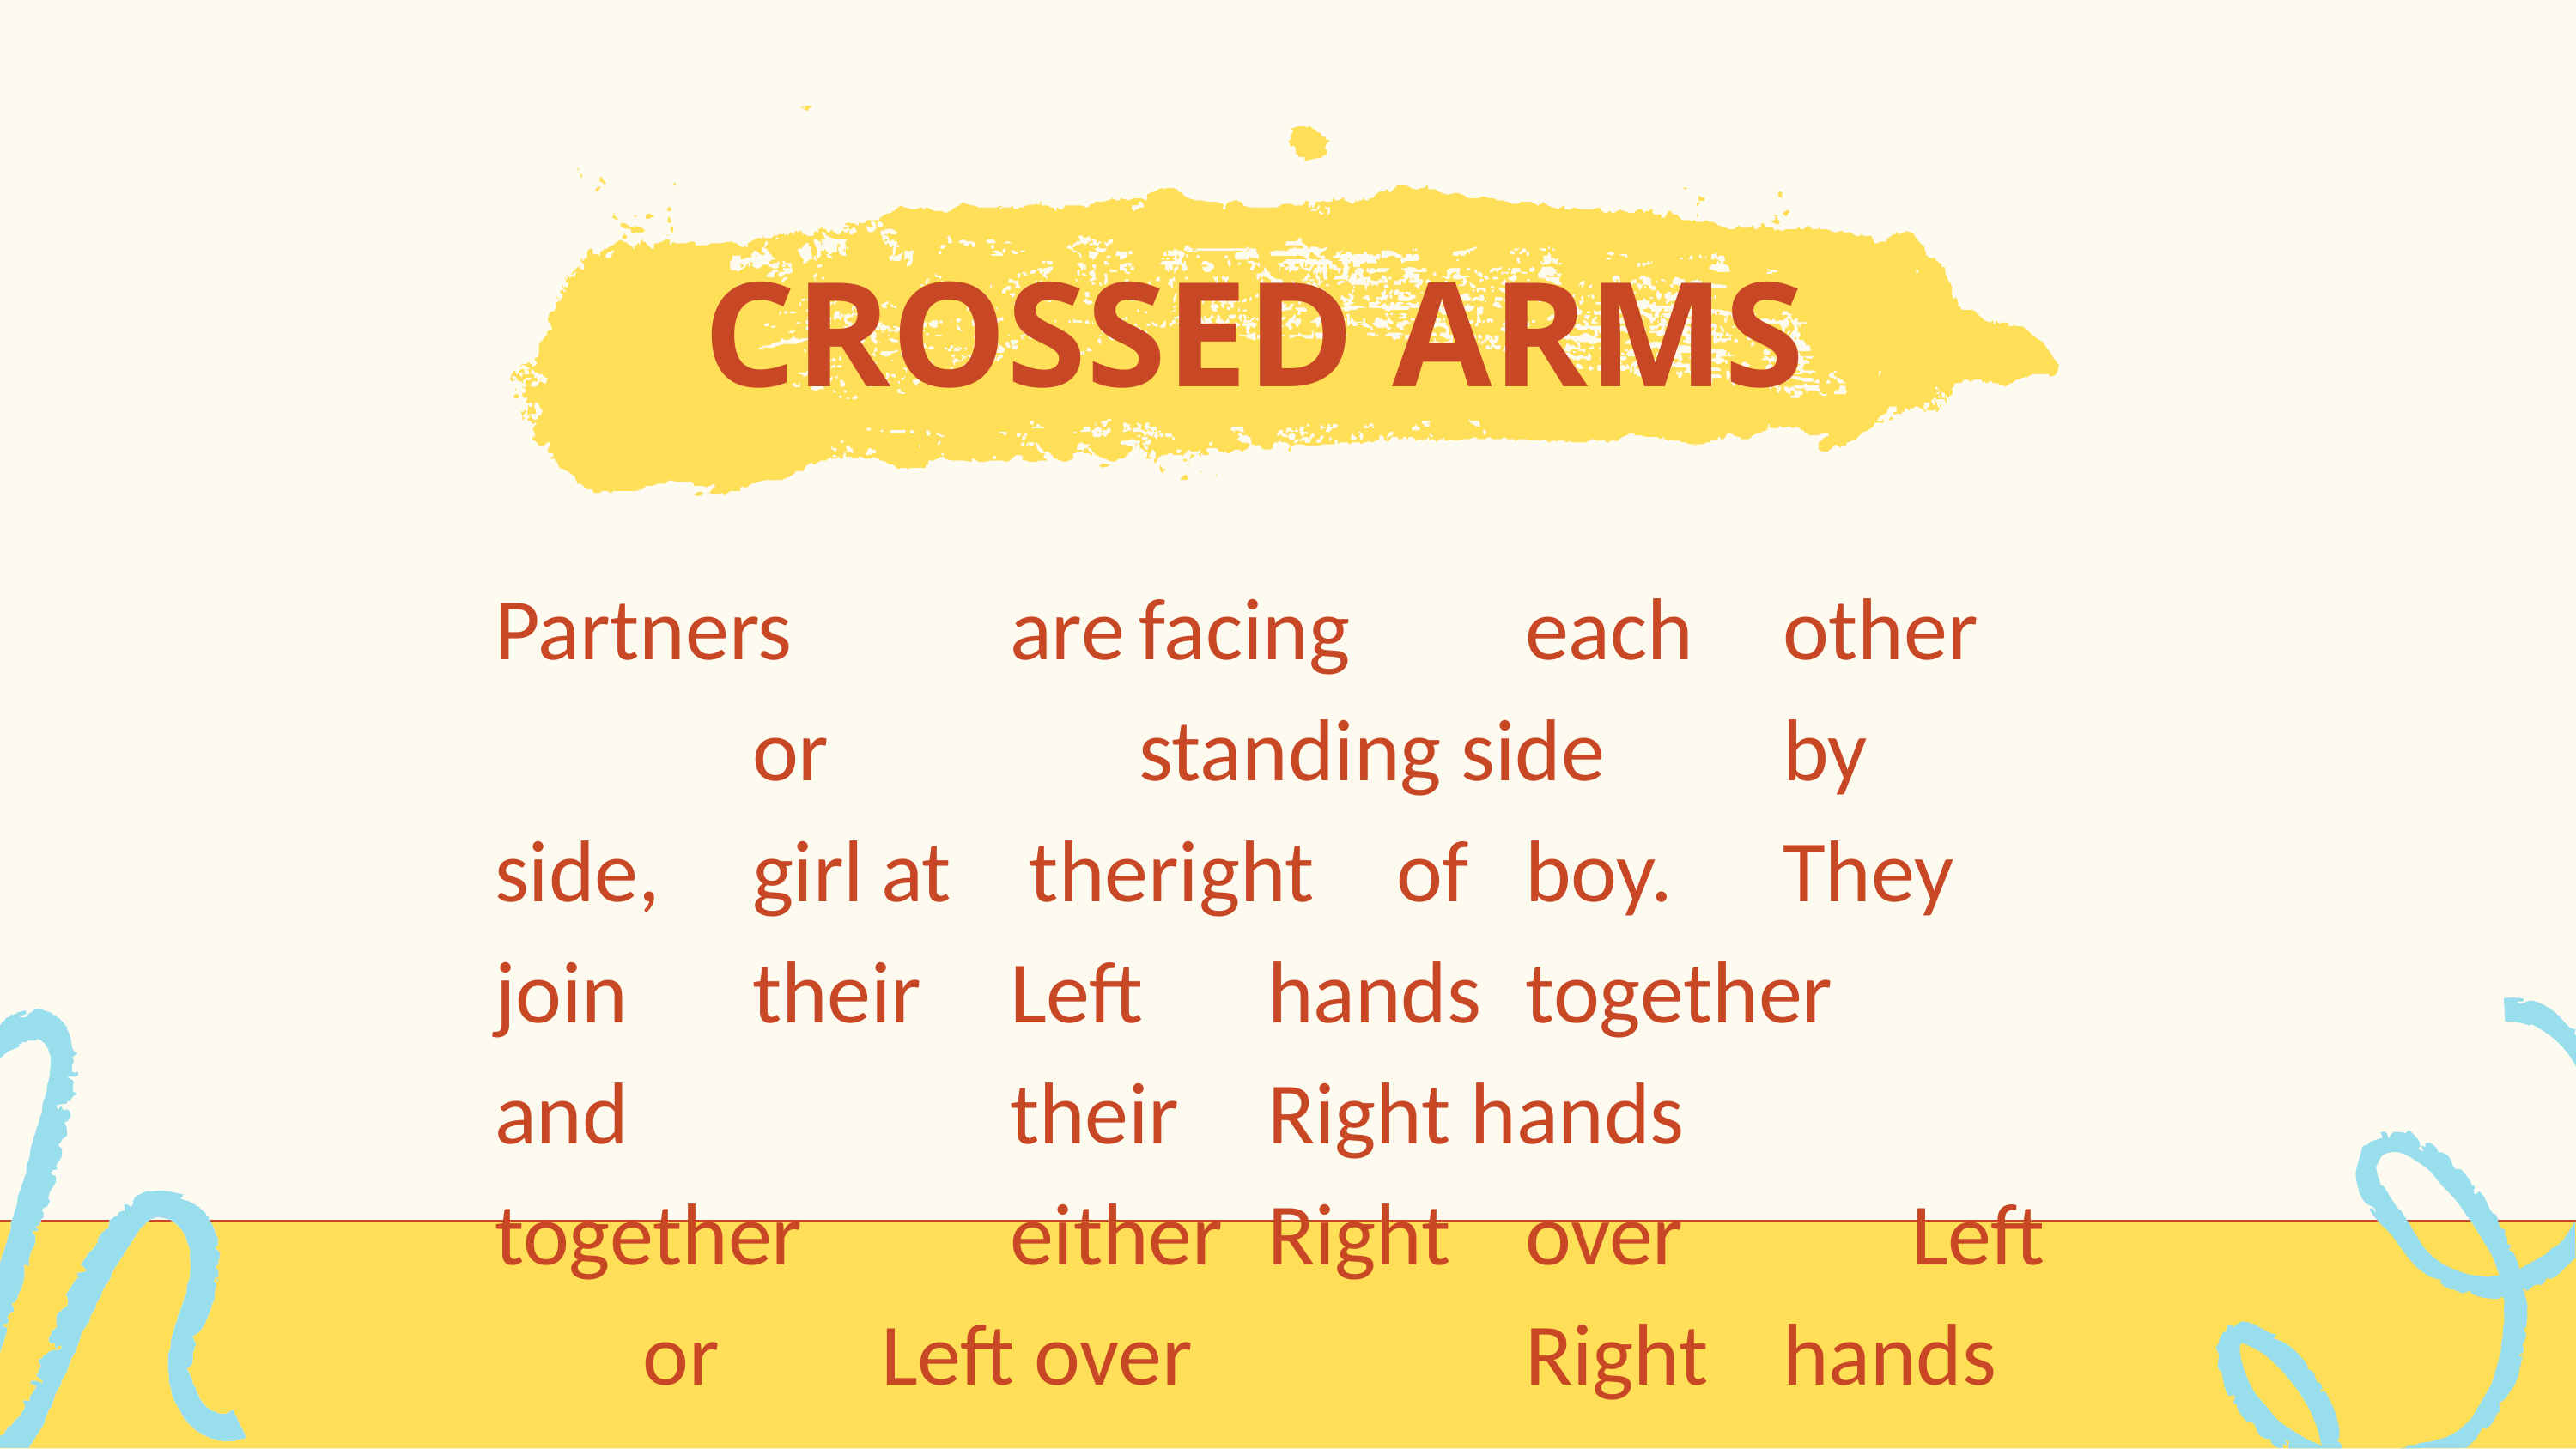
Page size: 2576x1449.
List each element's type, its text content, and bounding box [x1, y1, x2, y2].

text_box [0, 997, 2576, 1449]
text_box [800, 105, 811, 111]
text_box [1288, 125, 1331, 162]
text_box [510, 167, 2059, 496]
text_box Partners are facing each other or standing side by side, girl at theright of boy. They join their Left hands together and their Right hands together either Right over Left or Left over Right hands [493, 555, 2069, 994]
